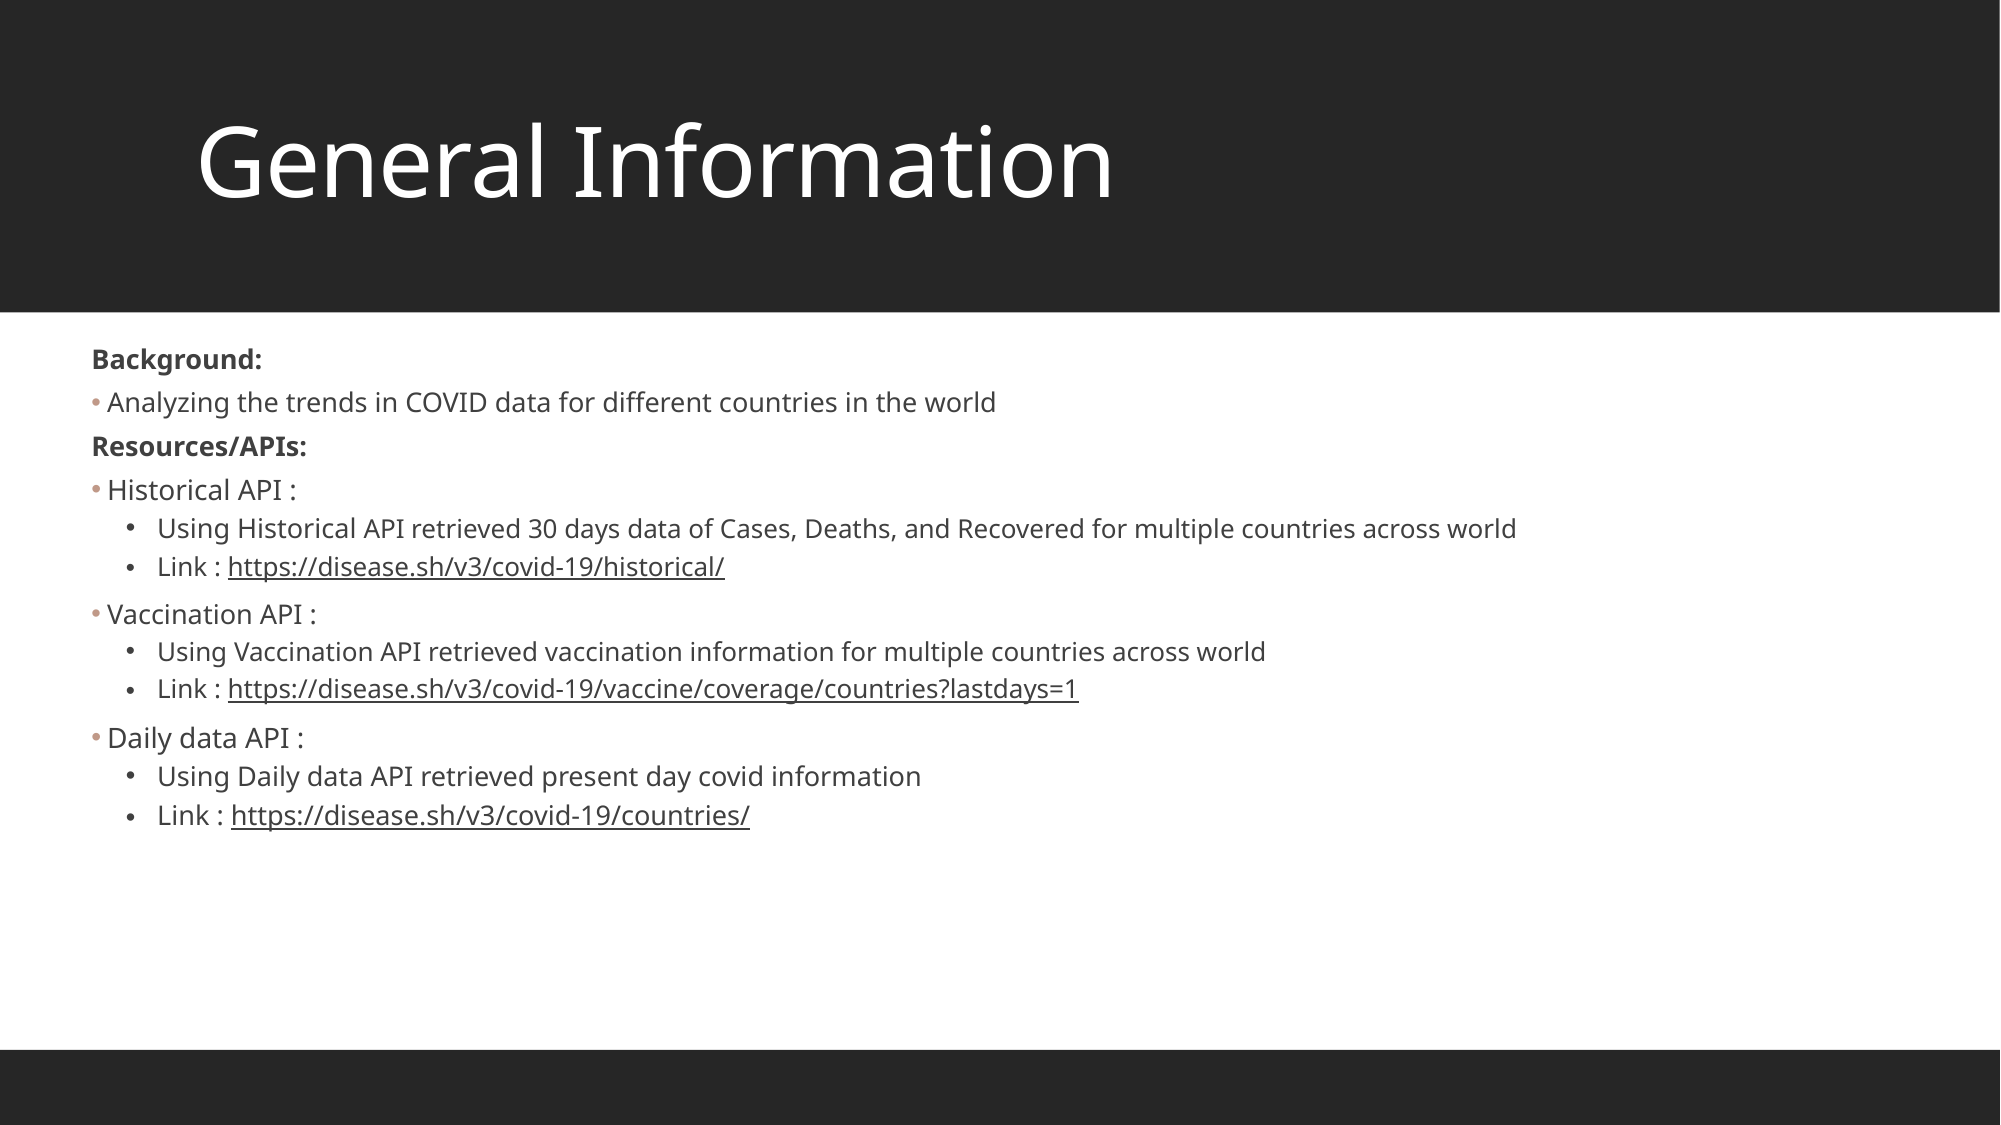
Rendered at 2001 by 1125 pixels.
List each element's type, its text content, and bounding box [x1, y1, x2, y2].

list Background: Analyzing the trends in COVID data for different countries in the world Resources/APIs: Historical API : Using Historical API retrieved 30 days data of Cases, Deaths, and Recovered for multiple countries across world Link : https://disease.sh/v3/covid-19/historical/ Vaccination API : Using Vaccination API retrieved vaccination information for multiple countries across world Link : https://disease.sh/v3/covid-19/vaccine/coverage/countries?lastdays=1 Daily data API : Using Daily data API retrieved present day covid information Link : https://disease.sh/v3/covid-19/countries/ [91, 332, 1742, 916]
text_box [0, 314, 2000, 1049]
text_box [0, 1049, 2000, 1125]
text_box [0, 0, 2000, 314]
title General Information [180, 47, 1830, 285]
